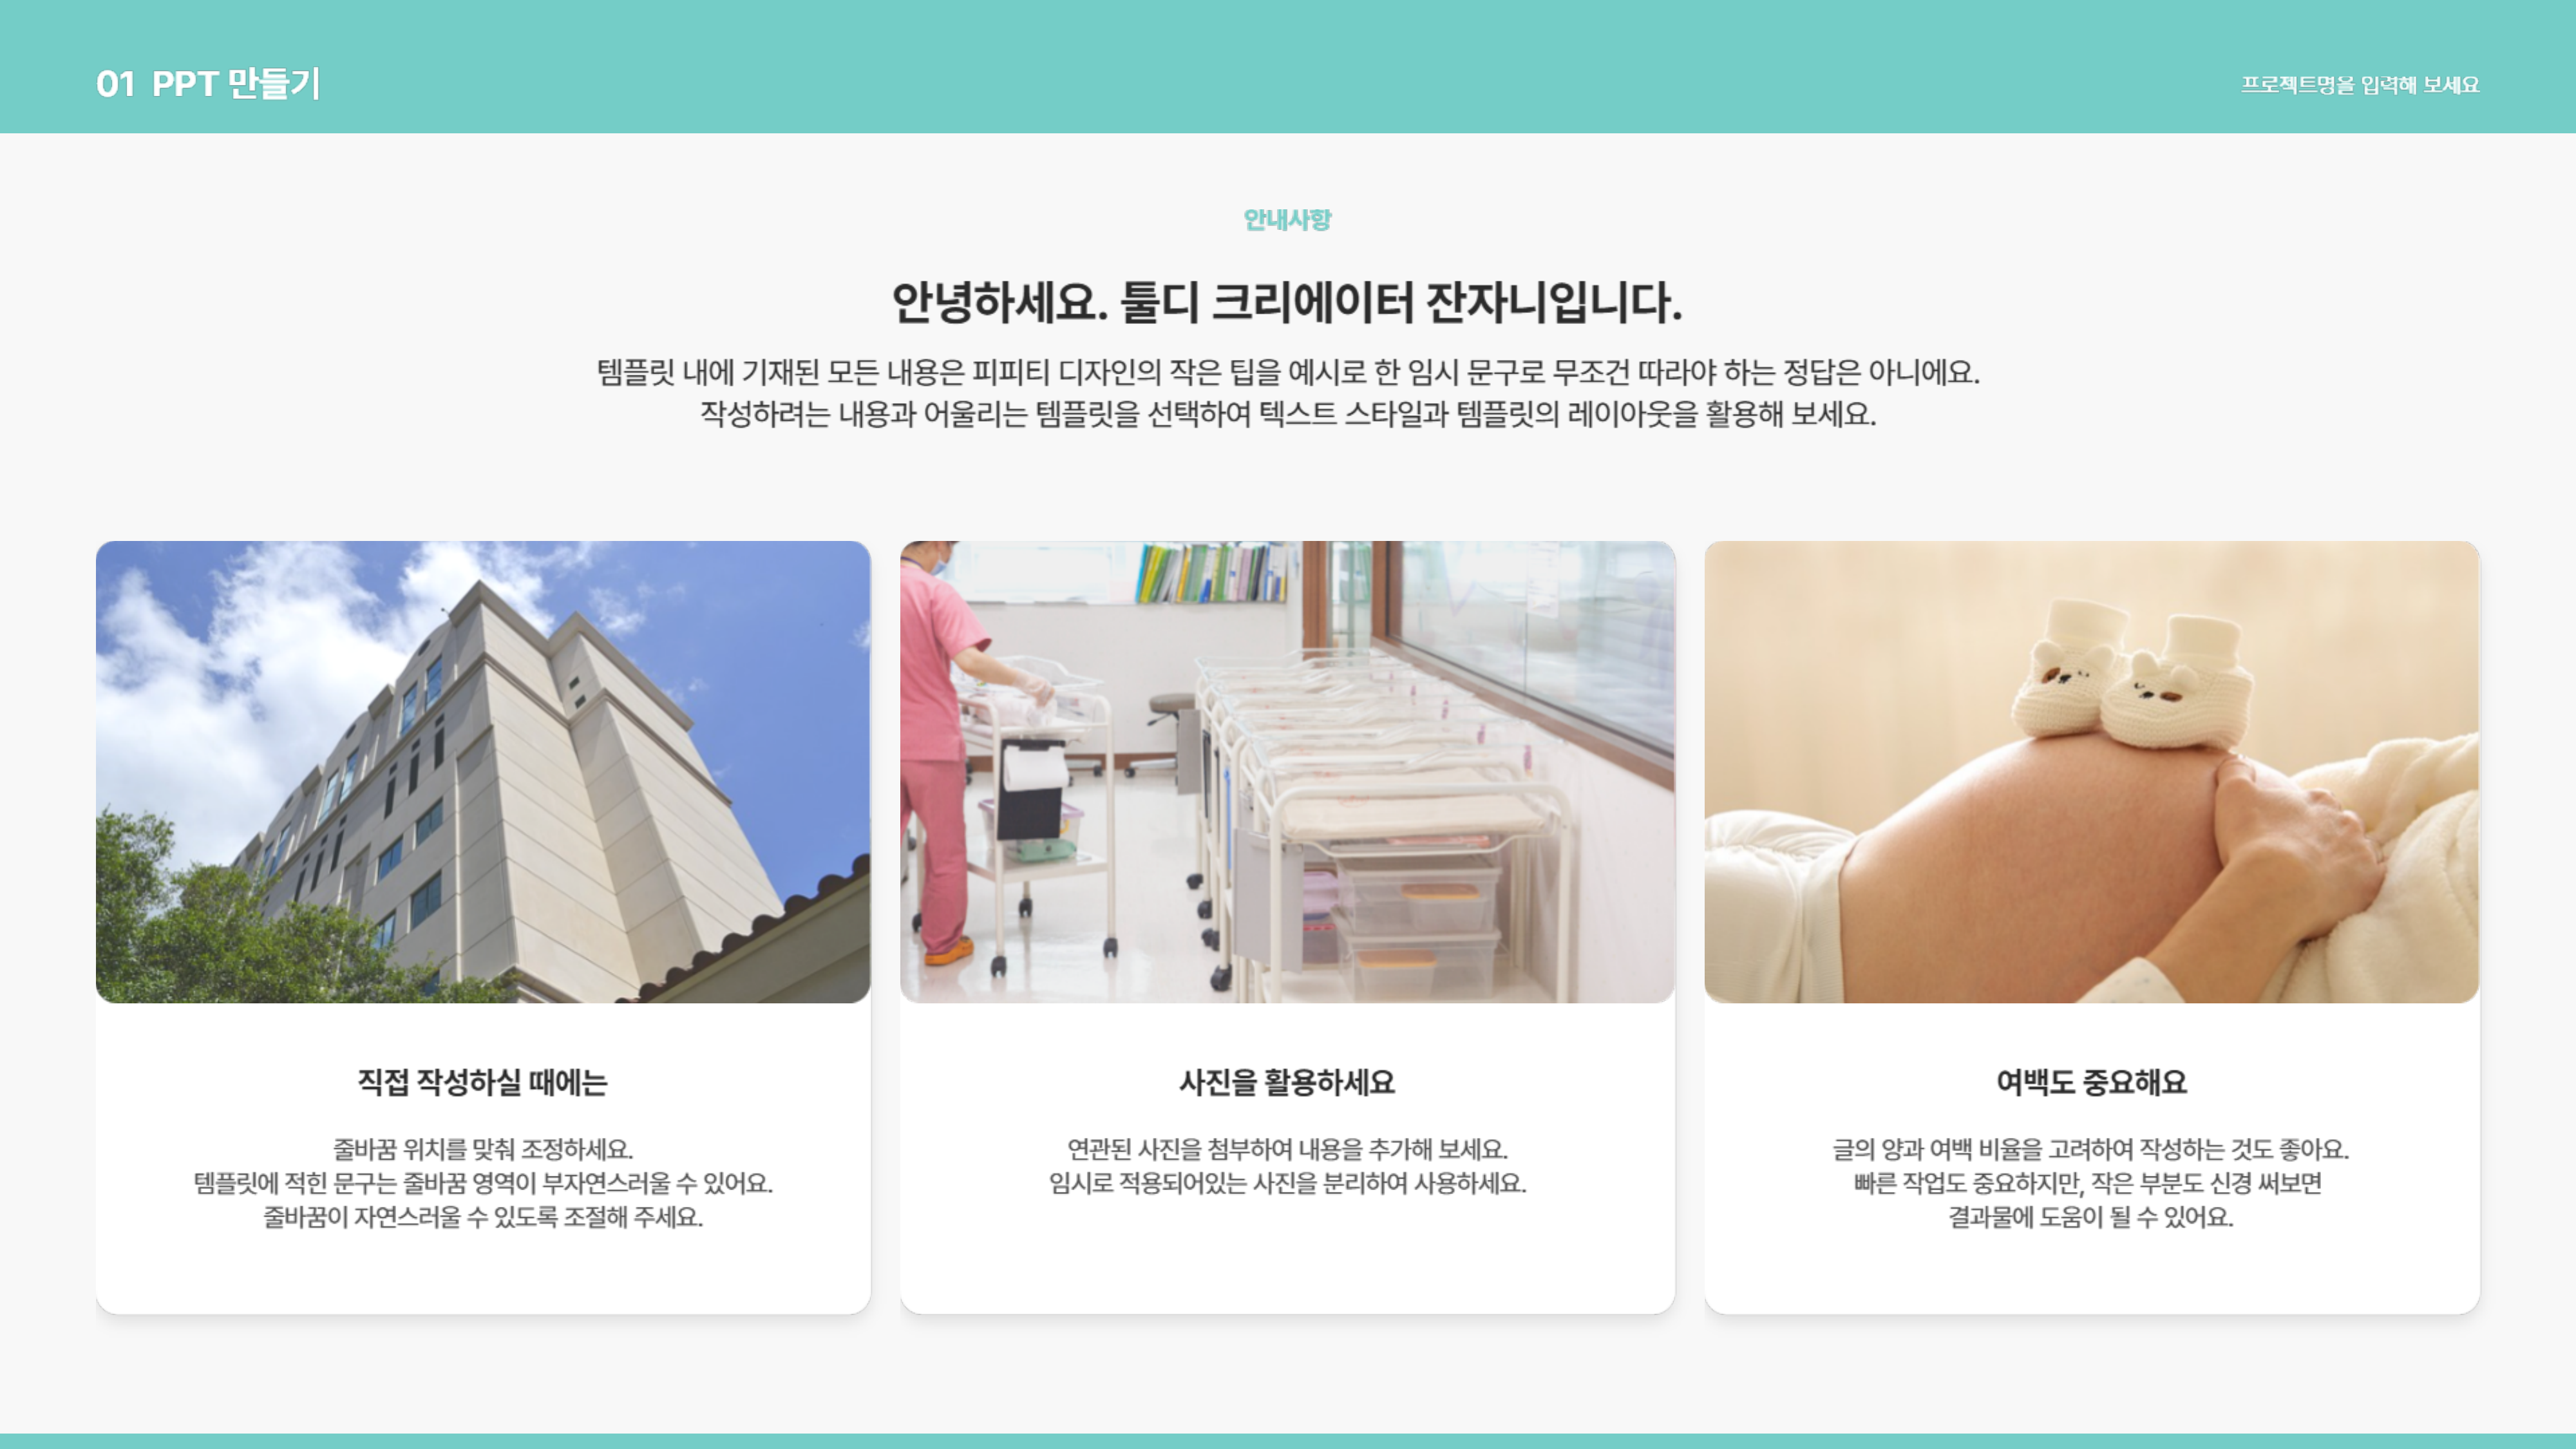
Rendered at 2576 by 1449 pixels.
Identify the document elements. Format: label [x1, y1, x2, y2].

picture [1705, 541, 2496, 1338]
picture [0, 1434, 2576, 1449]
picture [0, 0, 2576, 154]
picture [370, 209, 2208, 471]
picture [900, 541, 1691, 1338]
picture [96, 541, 887, 1338]
